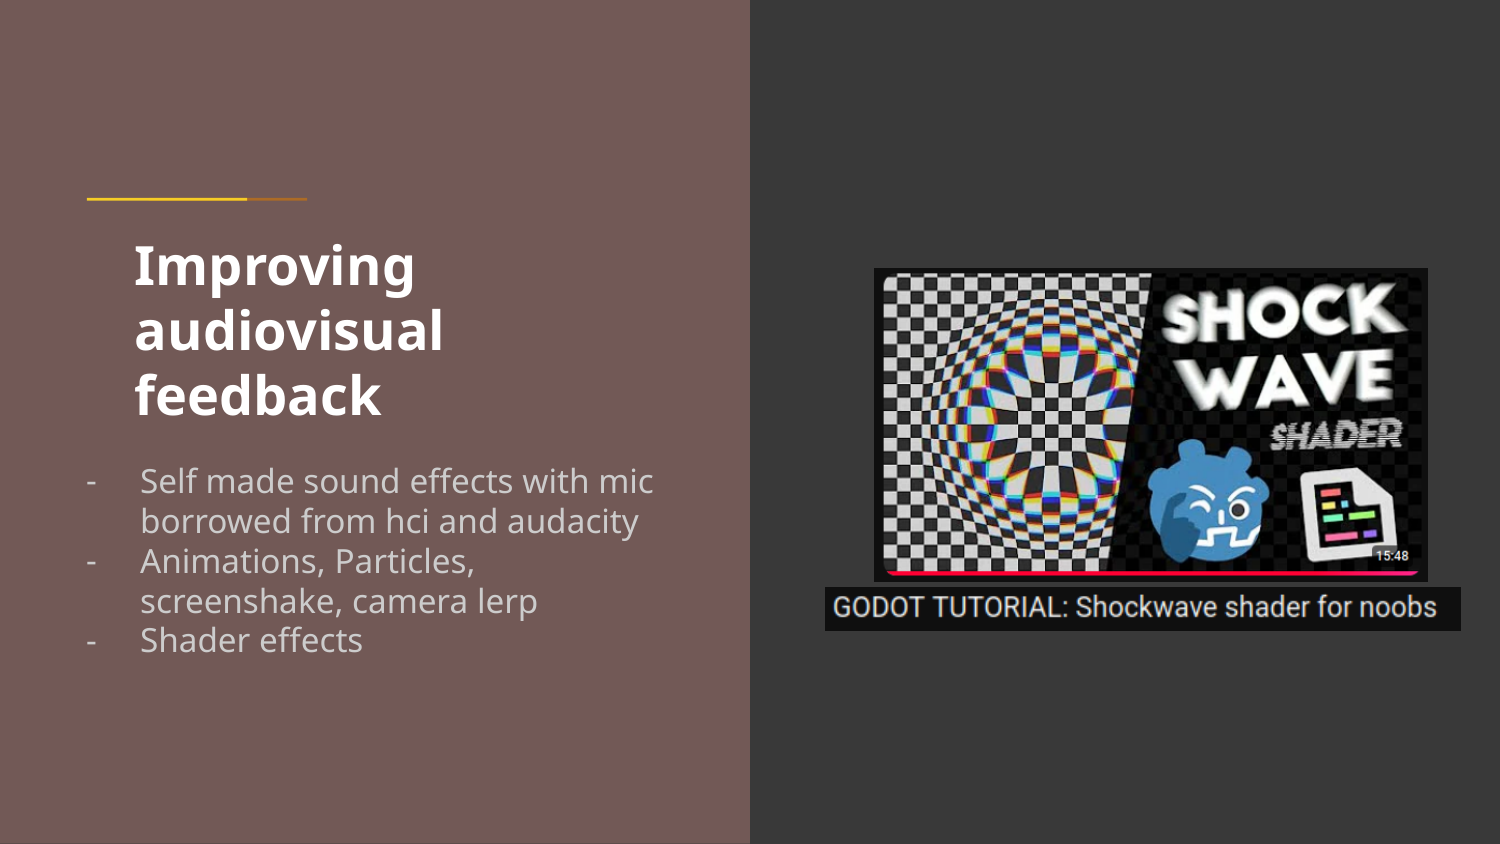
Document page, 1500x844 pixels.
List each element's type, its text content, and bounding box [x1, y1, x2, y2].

picture [874, 267, 1428, 582]
picture [824, 587, 1462, 631]
title Improving audiovisual feedback [119, 216, 662, 445]
subtitle Self made sound effects with mic borrowed from hci and audacity Animations, Particles, screenshake, camera lerp Shader effects [50, 445, 703, 786]
